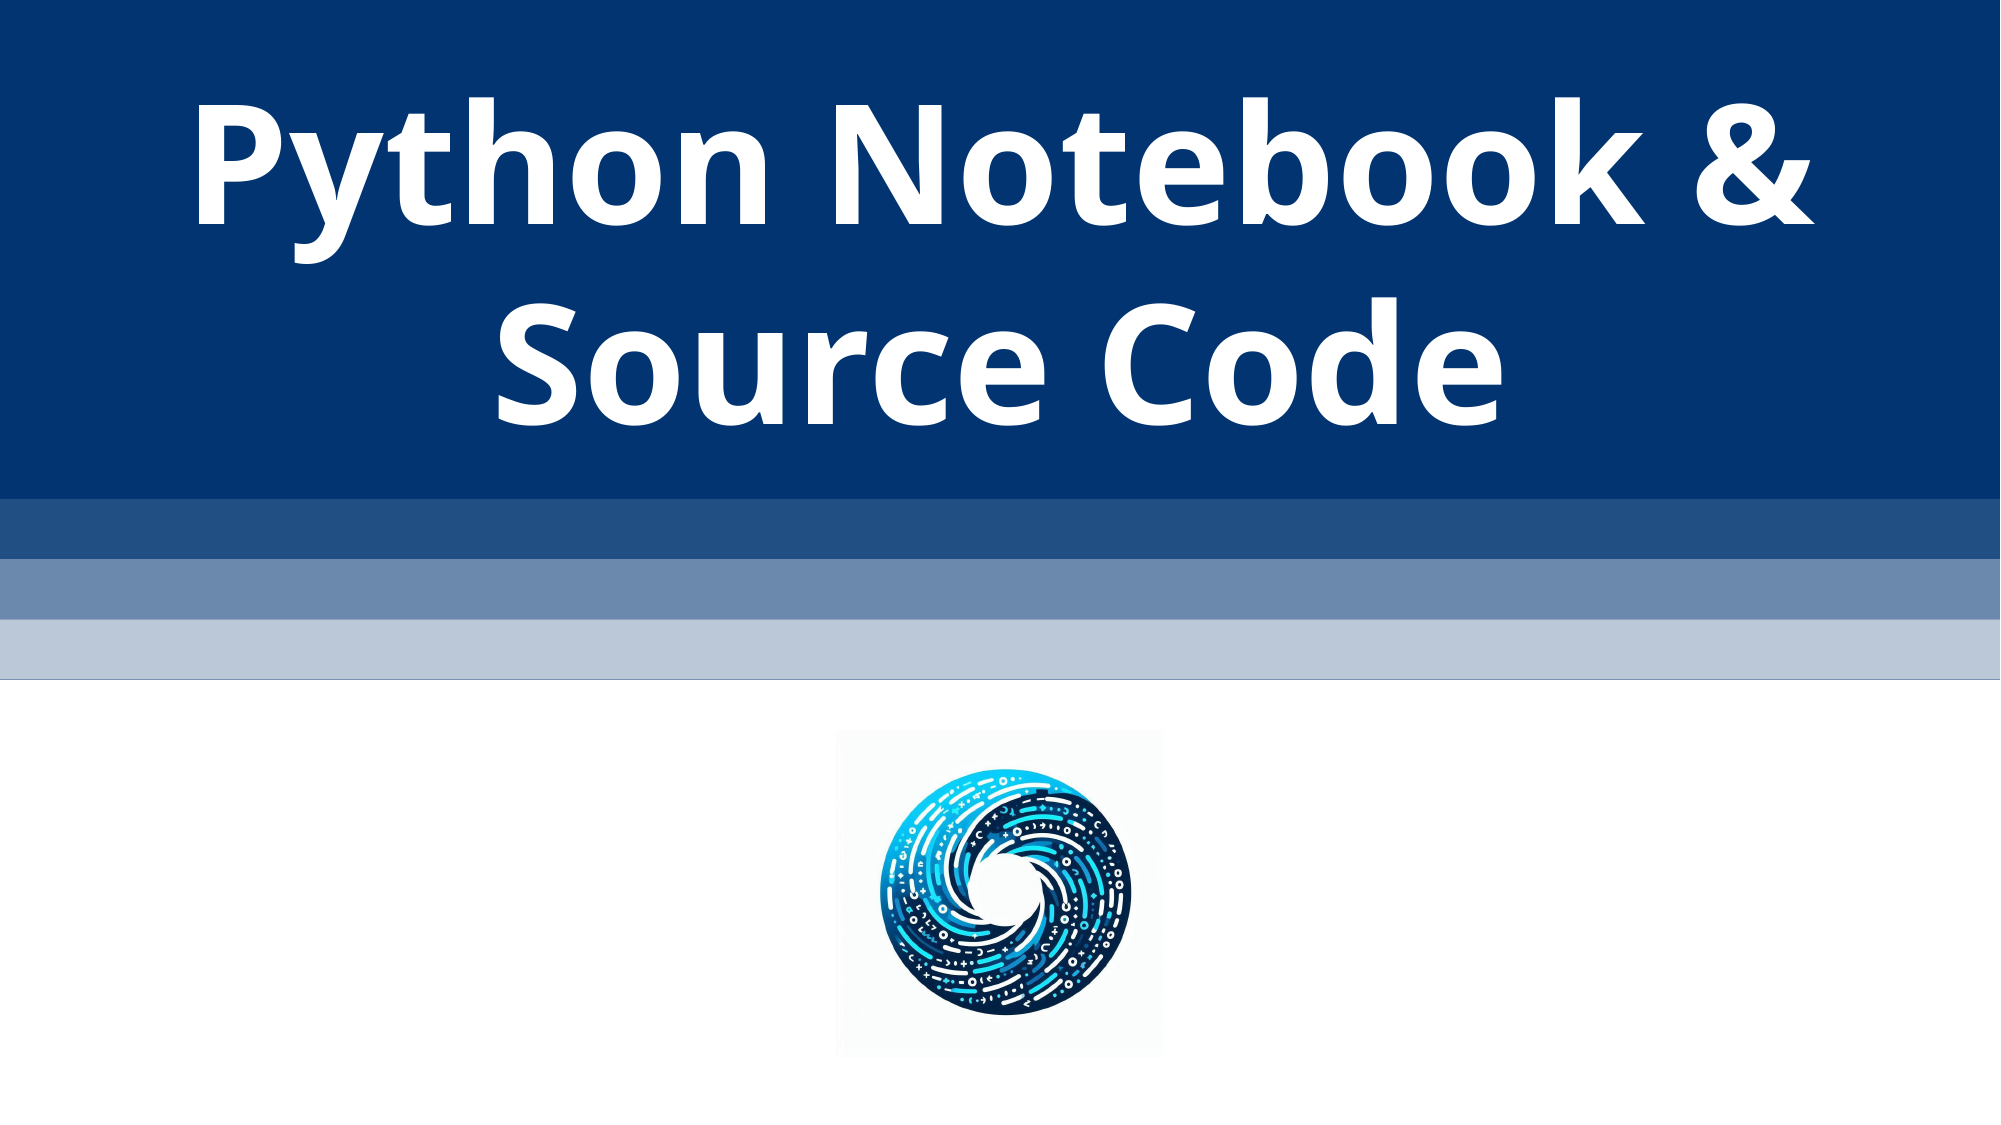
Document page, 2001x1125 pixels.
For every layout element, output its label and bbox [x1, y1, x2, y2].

text_box [0, 0, 2000, 681]
picture [835, 730, 1164, 1059]
